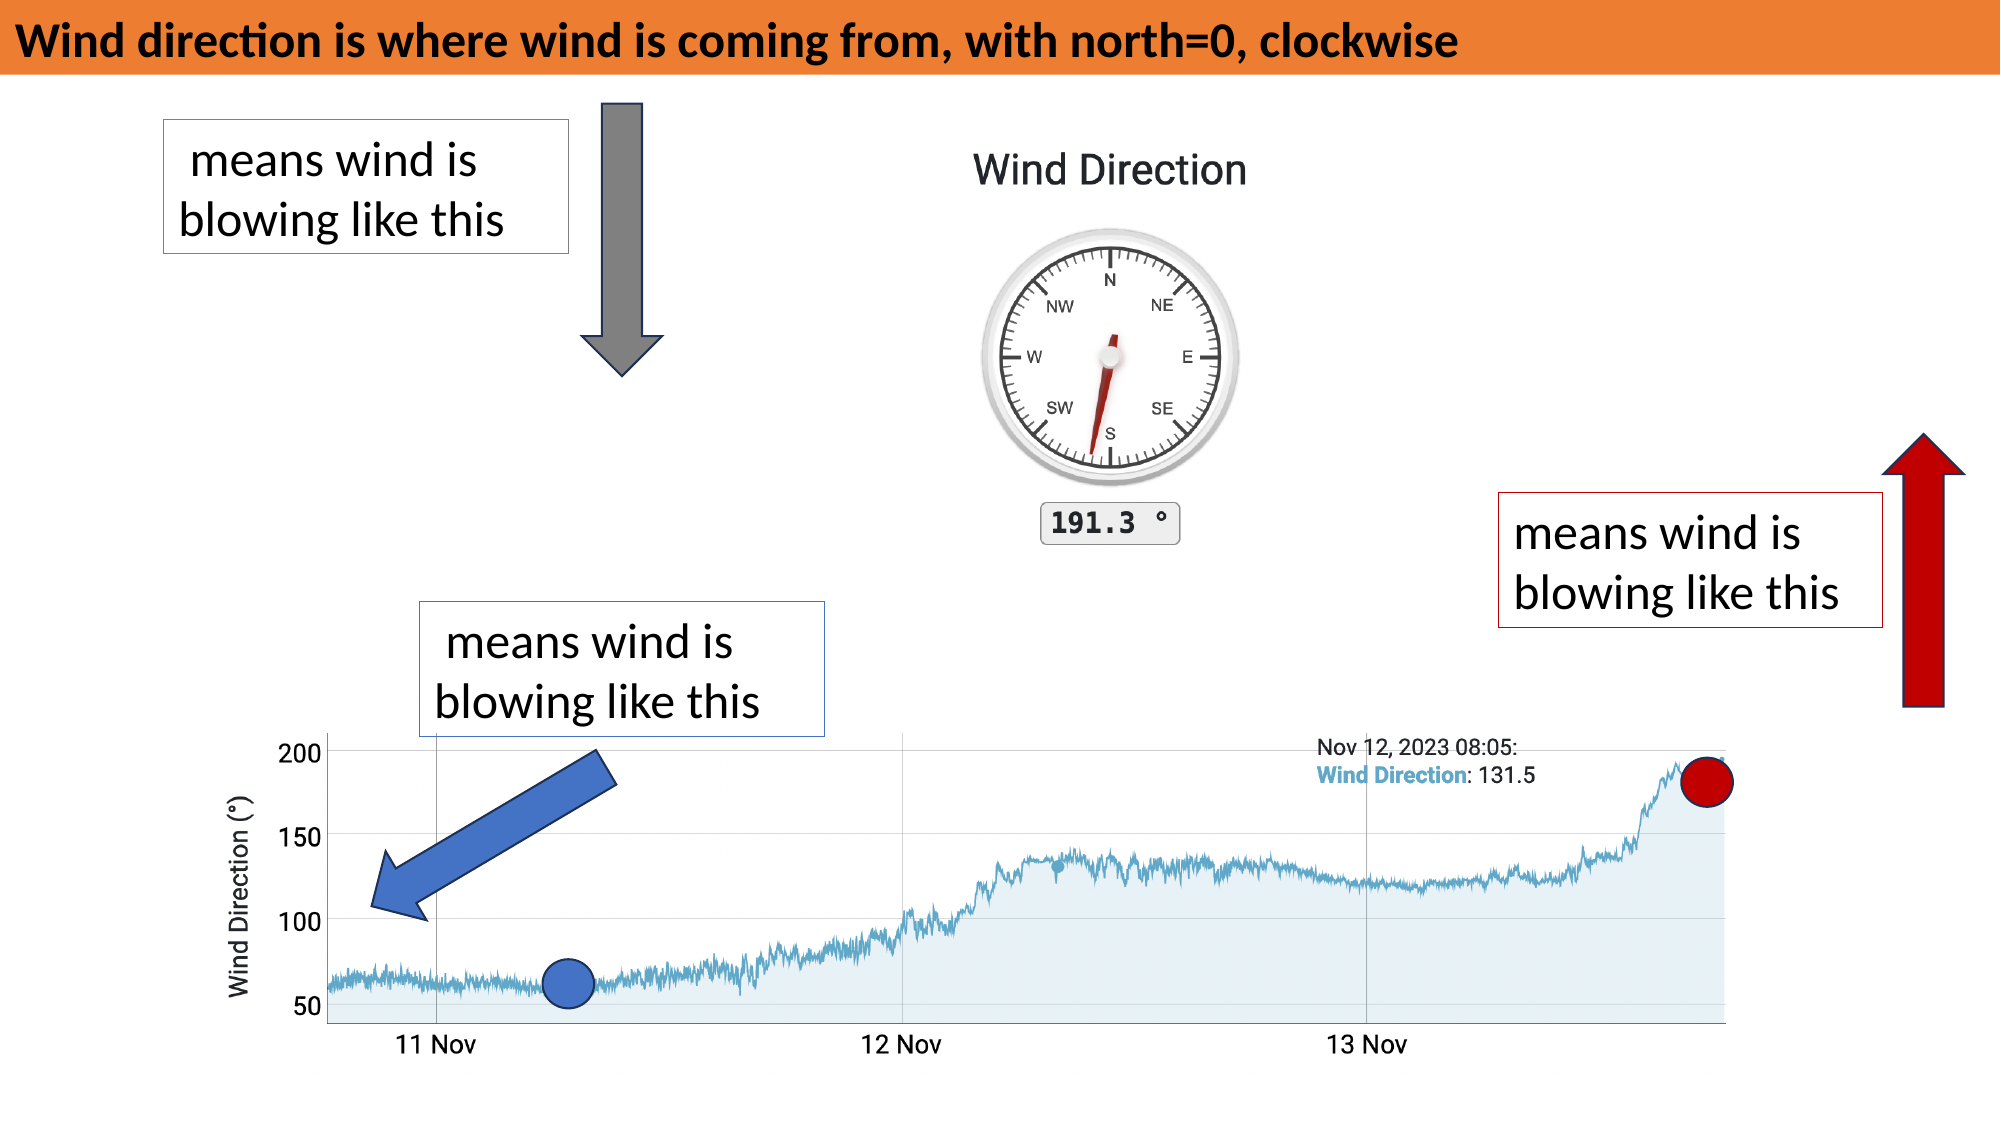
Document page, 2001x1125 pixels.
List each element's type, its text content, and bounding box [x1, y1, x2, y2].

picture [197, 690, 1739, 1077]
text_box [352, 601, 825, 877]
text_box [1498, 434, 1964, 707]
picture [937, 125, 1280, 576]
text_box Wind direction is where wind is coming from, with north=0, clockwise [0, 0, 2000, 75]
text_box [163, 103, 663, 377]
